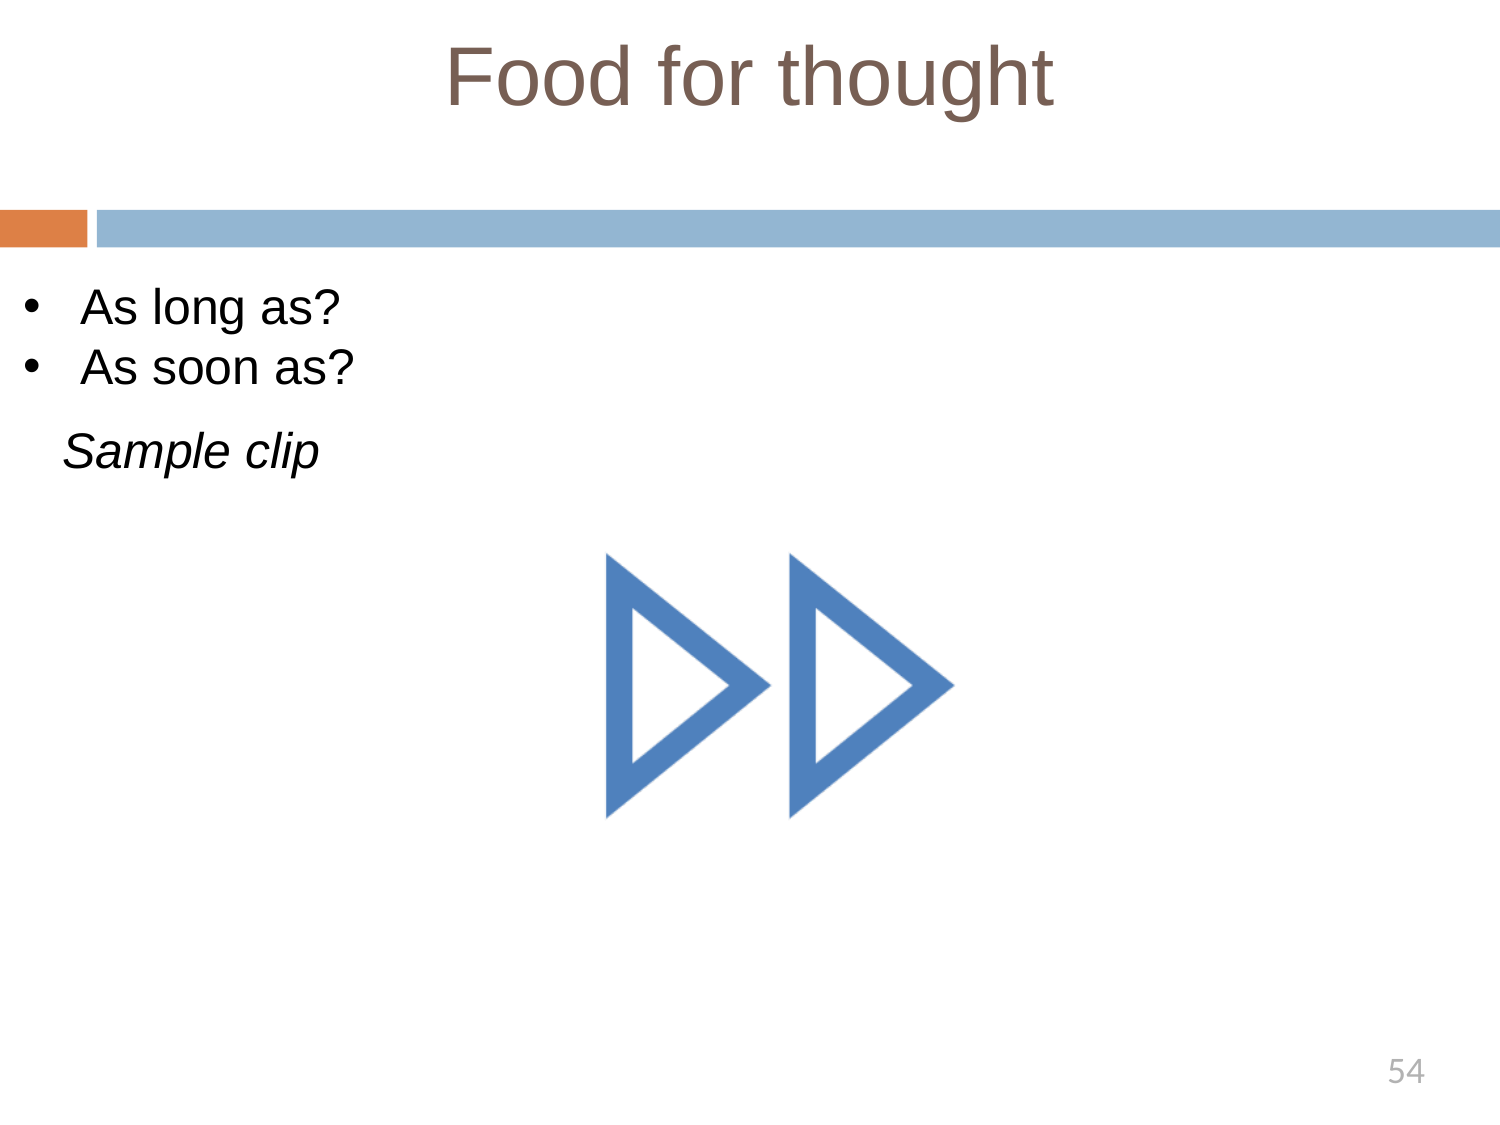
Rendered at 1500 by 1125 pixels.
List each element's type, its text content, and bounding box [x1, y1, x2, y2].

title Food for thought [87, 22, 1413, 124]
list As long as? As soon as? [23, 275, 1425, 397]
picture [512, 434, 1015, 937]
slide_number 54 [1080, 1046, 1425, 1103]
text_box Sample clip [62, 418, 1500, 479]
